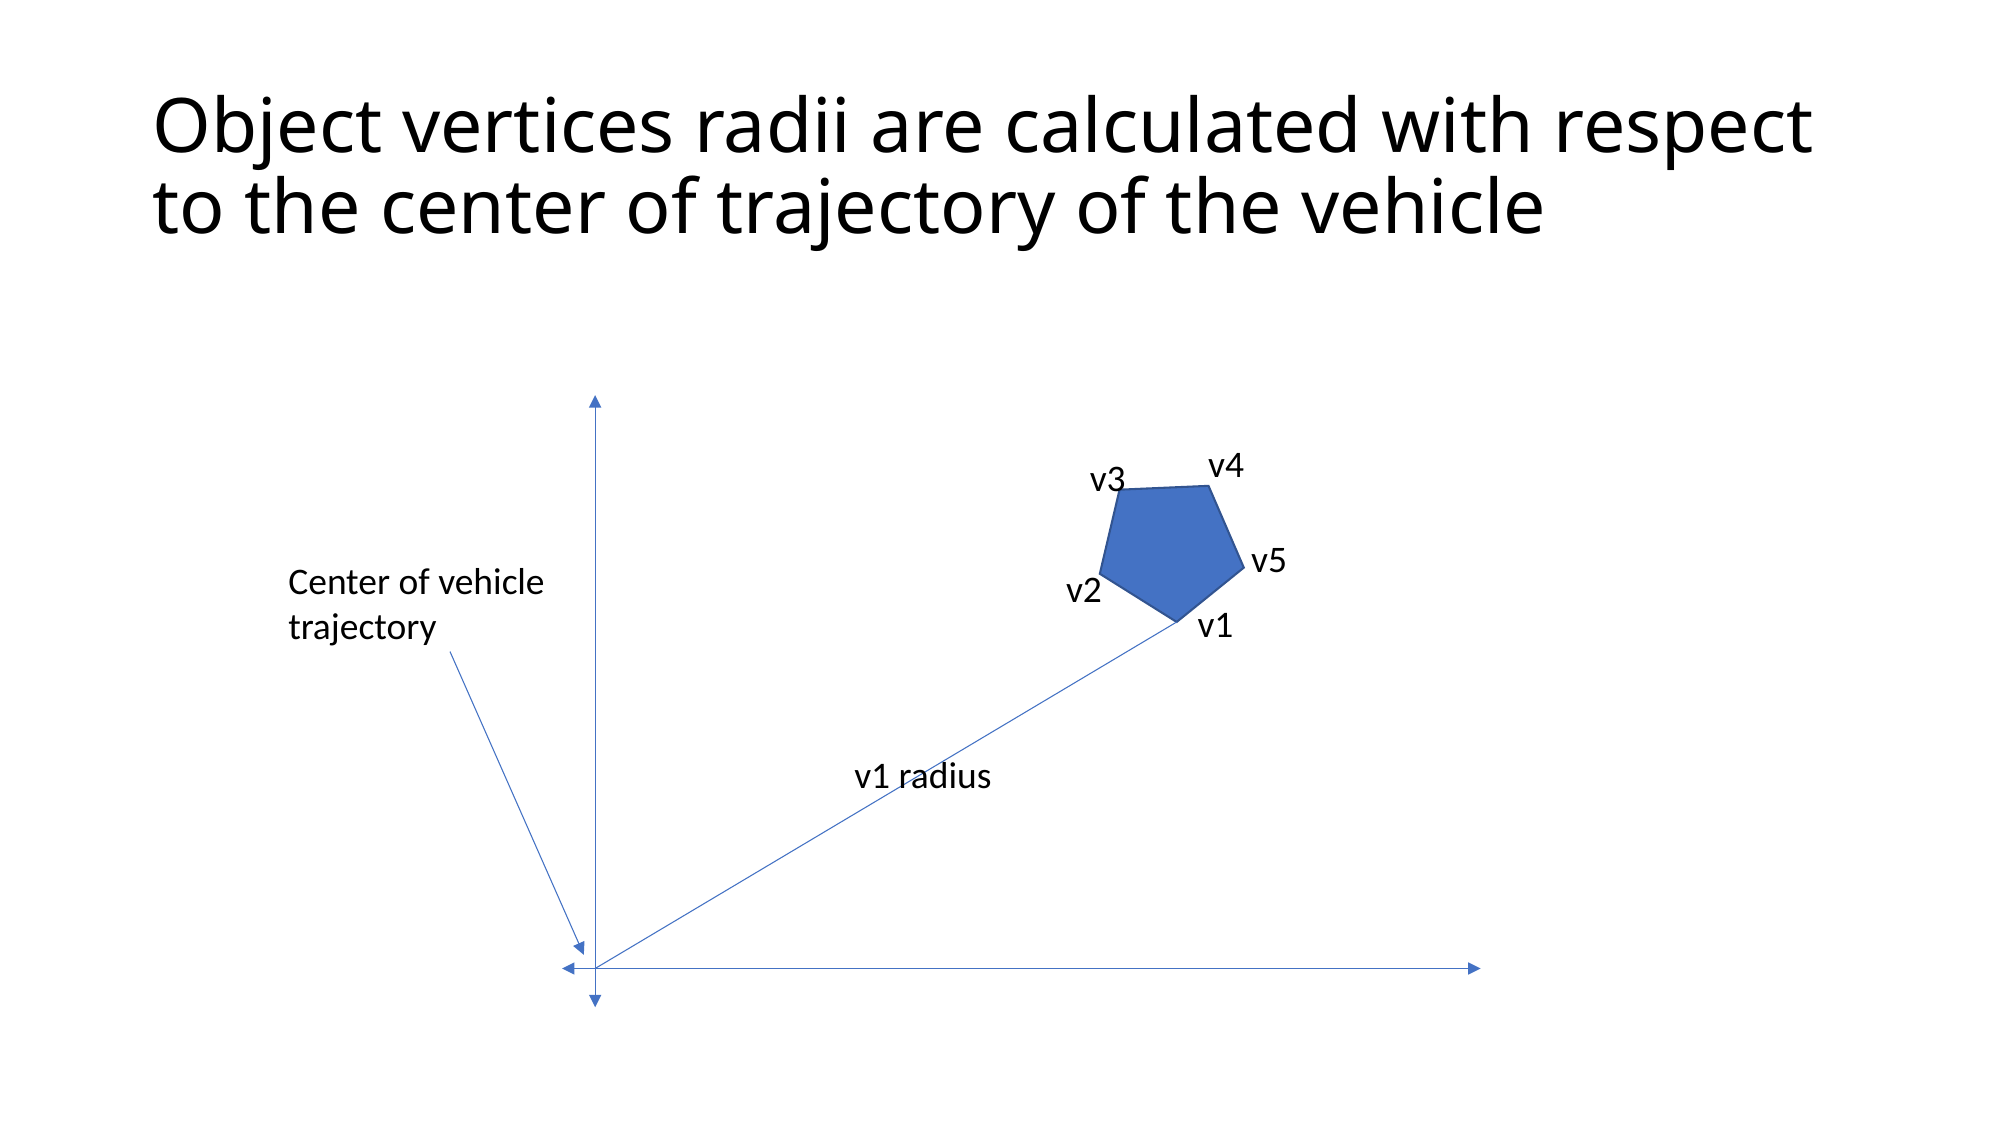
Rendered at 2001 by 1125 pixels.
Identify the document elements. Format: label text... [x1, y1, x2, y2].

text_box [449, 651, 584, 955]
text_box v5 [1236, 527, 1302, 588]
text_box v3 [1075, 447, 1141, 507]
text_box v4 [1193, 432, 1259, 493]
text_box v1 [1182, 592, 1249, 653]
text_box [1102, 485, 1236, 624]
text_box v2 [1051, 557, 1118, 618]
text_box Center of vehicle trajectory [273, 549, 561, 655]
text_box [595, 621, 1177, 969]
title Object vertices radii are calculated with respect to the center of trajectory of the vehicle [137, 59, 1863, 278]
